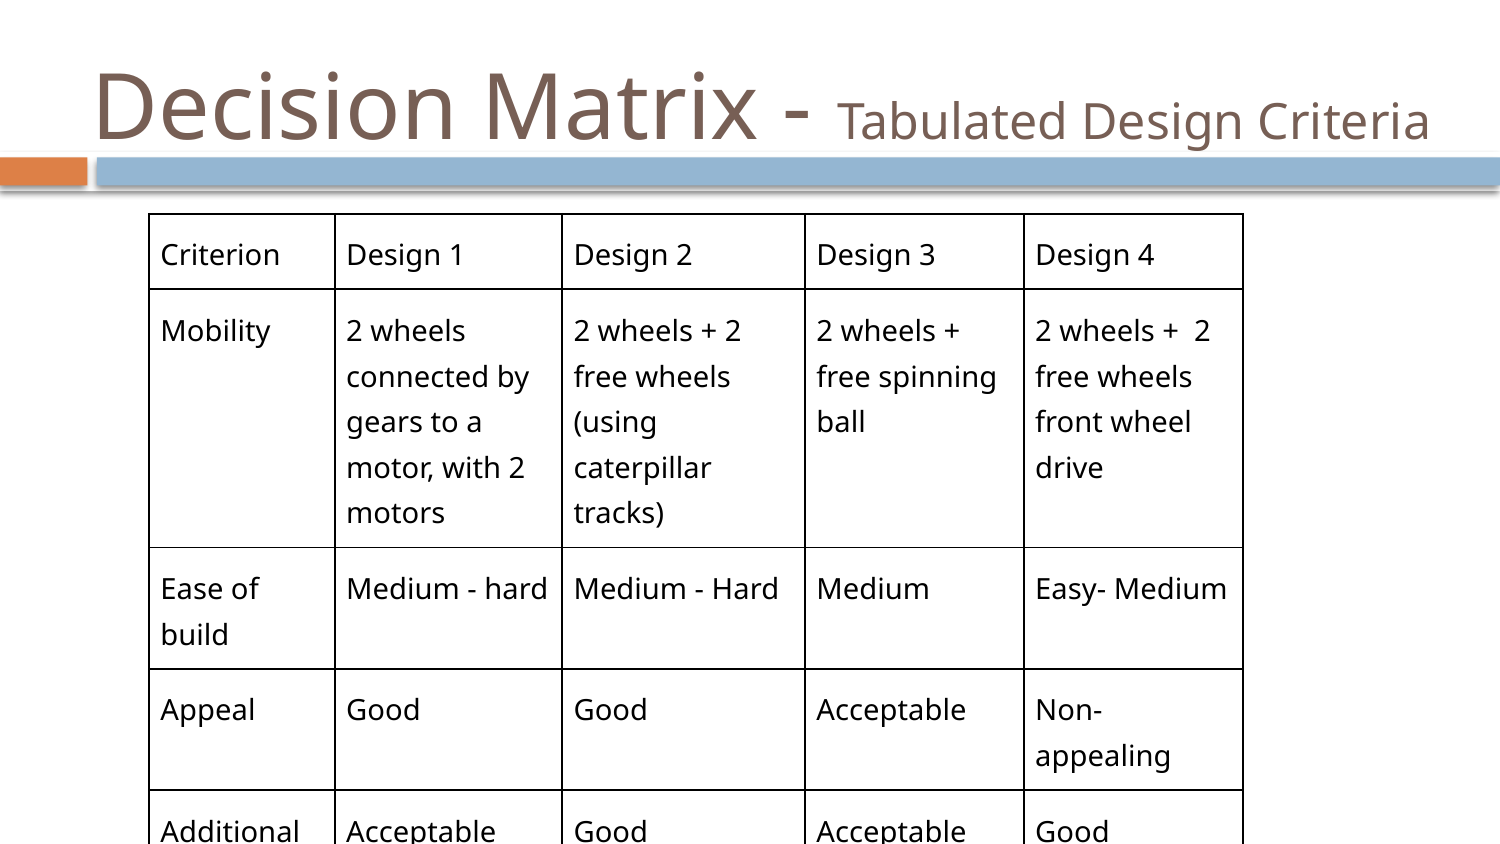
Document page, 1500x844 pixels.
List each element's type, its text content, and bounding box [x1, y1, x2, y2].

table_cell 2 wheels + free spinning ball [806, 290, 1023, 547]
table_cell 2 wheels + 2 free wheels front wheel drive [1025, 290, 1242, 547]
table_cell Good [336, 670, 561, 789]
table_cell Acceptable [806, 791, 1023, 844]
table_cell 2 wheels connected by gears to a motor, with 2 motors [336, 290, 561, 547]
table_cell Acceptable [336, 791, 561, 844]
table_cell 2 wheels + 2 free wheels (using caterpillar tracks) [563, 290, 804, 547]
table_header Criterion [150, 215, 334, 288]
table_cell Good [1025, 791, 1242, 844]
table_cell Medium - hard [336, 548, 561, 668]
table_header Design 2 [563, 215, 804, 288]
table_cell Good [563, 670, 804, 789]
table_header Design 1 [336, 215, 561, 288]
table_cell Non-appealing [1025, 670, 1242, 789]
table_cell Good [563, 791, 804, 844]
table_cell Acceptable [806, 670, 1023, 789]
table_header Design 3 [806, 215, 1023, 288]
table_cell Medium - Hard [563, 548, 804, 668]
table_cell Ease of build [150, 548, 334, 668]
table_cell Appeal [150, 670, 334, 789]
table_cell Easy- Medium [1025, 548, 1242, 668]
table_cell Mobility [150, 290, 334, 547]
title Decision Matrix - Tabulated Design Criteria [76, 32, 1454, 173]
table_cell Medium [806, 548, 1023, 668]
table_header Design 4 [1025, 215, 1242, 288]
table_cell Additional Capabilities [150, 791, 334, 844]
